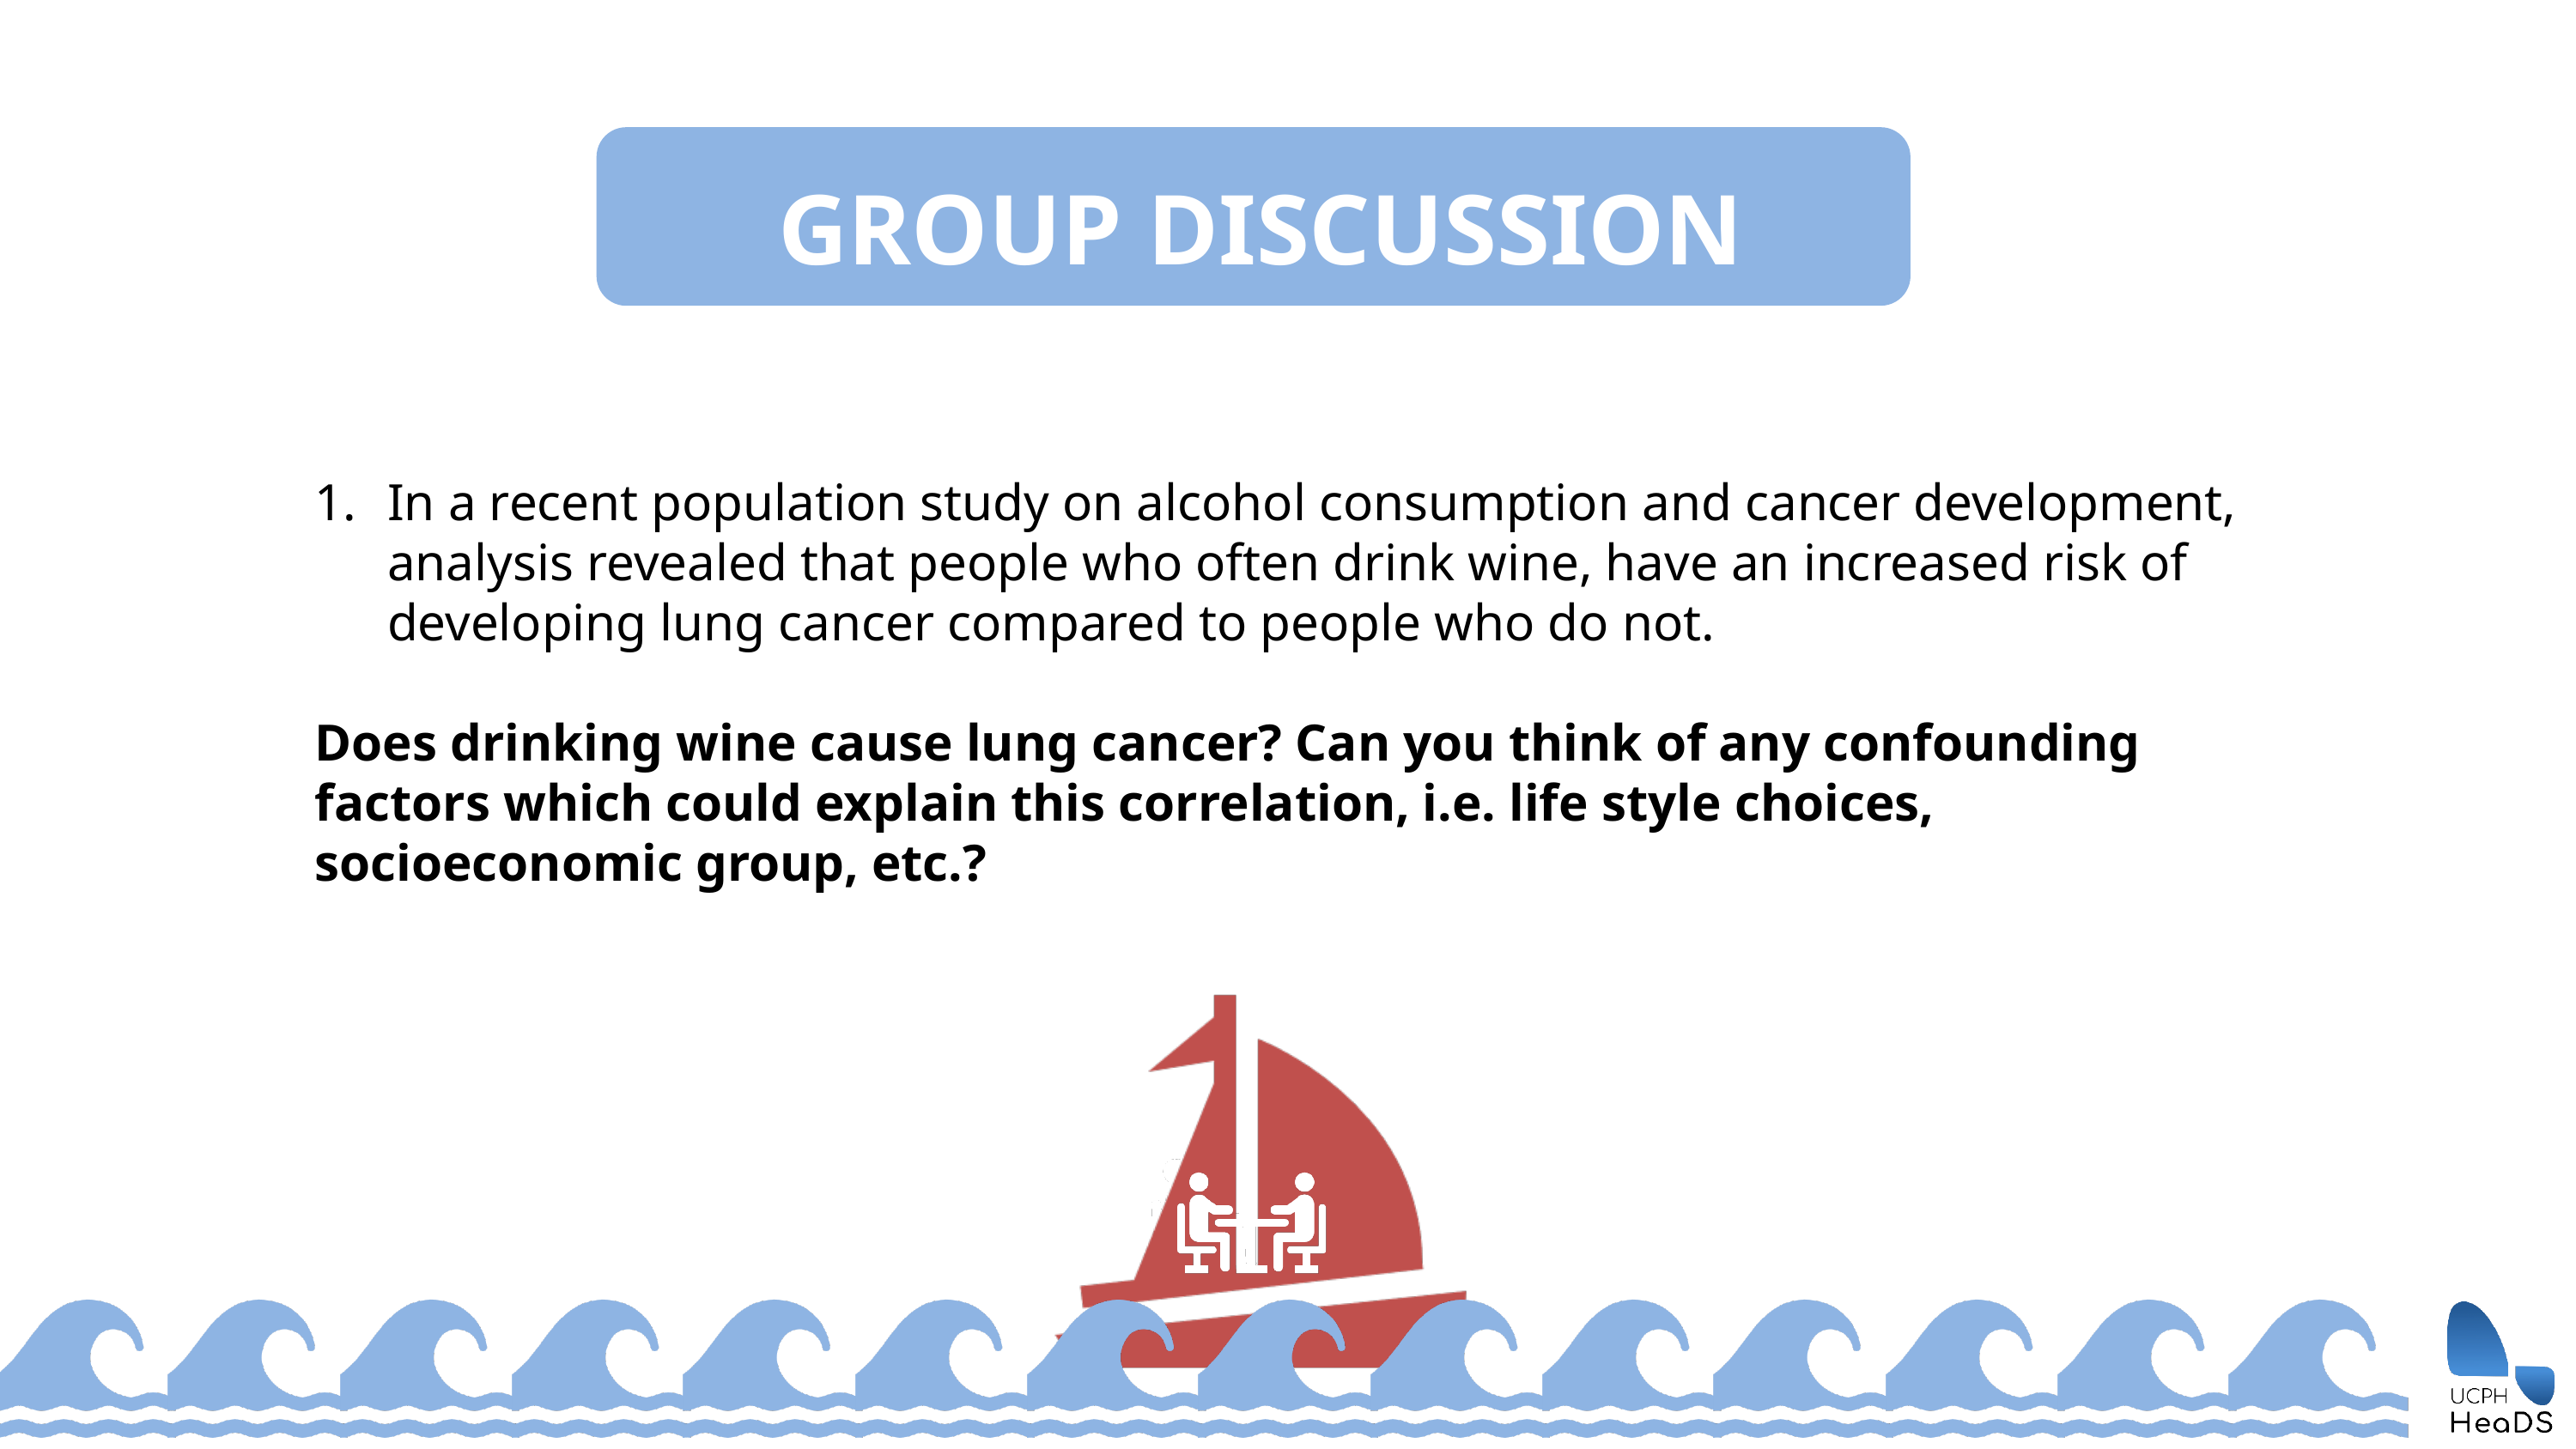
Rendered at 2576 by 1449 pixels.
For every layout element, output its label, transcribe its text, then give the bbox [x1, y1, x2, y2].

text_box [597, 125, 1910, 144]
picture [998, 919, 1525, 1317]
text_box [0, 1260, 2427, 1449]
picture [2446, 1301, 2555, 1433]
text_box In a recent population study on alcohol consumption and cancer development, analysis revealed that people who often drink wine, have an increased risk of developing lung cancer compared to people who do not. Does drinking wine cause lung cancer? Can you think of any confounding factors which could explain this correlation, i.e. life style choices, socioeconomic group, etc.? [301, 404, 2320, 898]
text_box GROUP DISCUSSION [542, 144, 1980, 285]
text_box [596, 285, 1911, 308]
